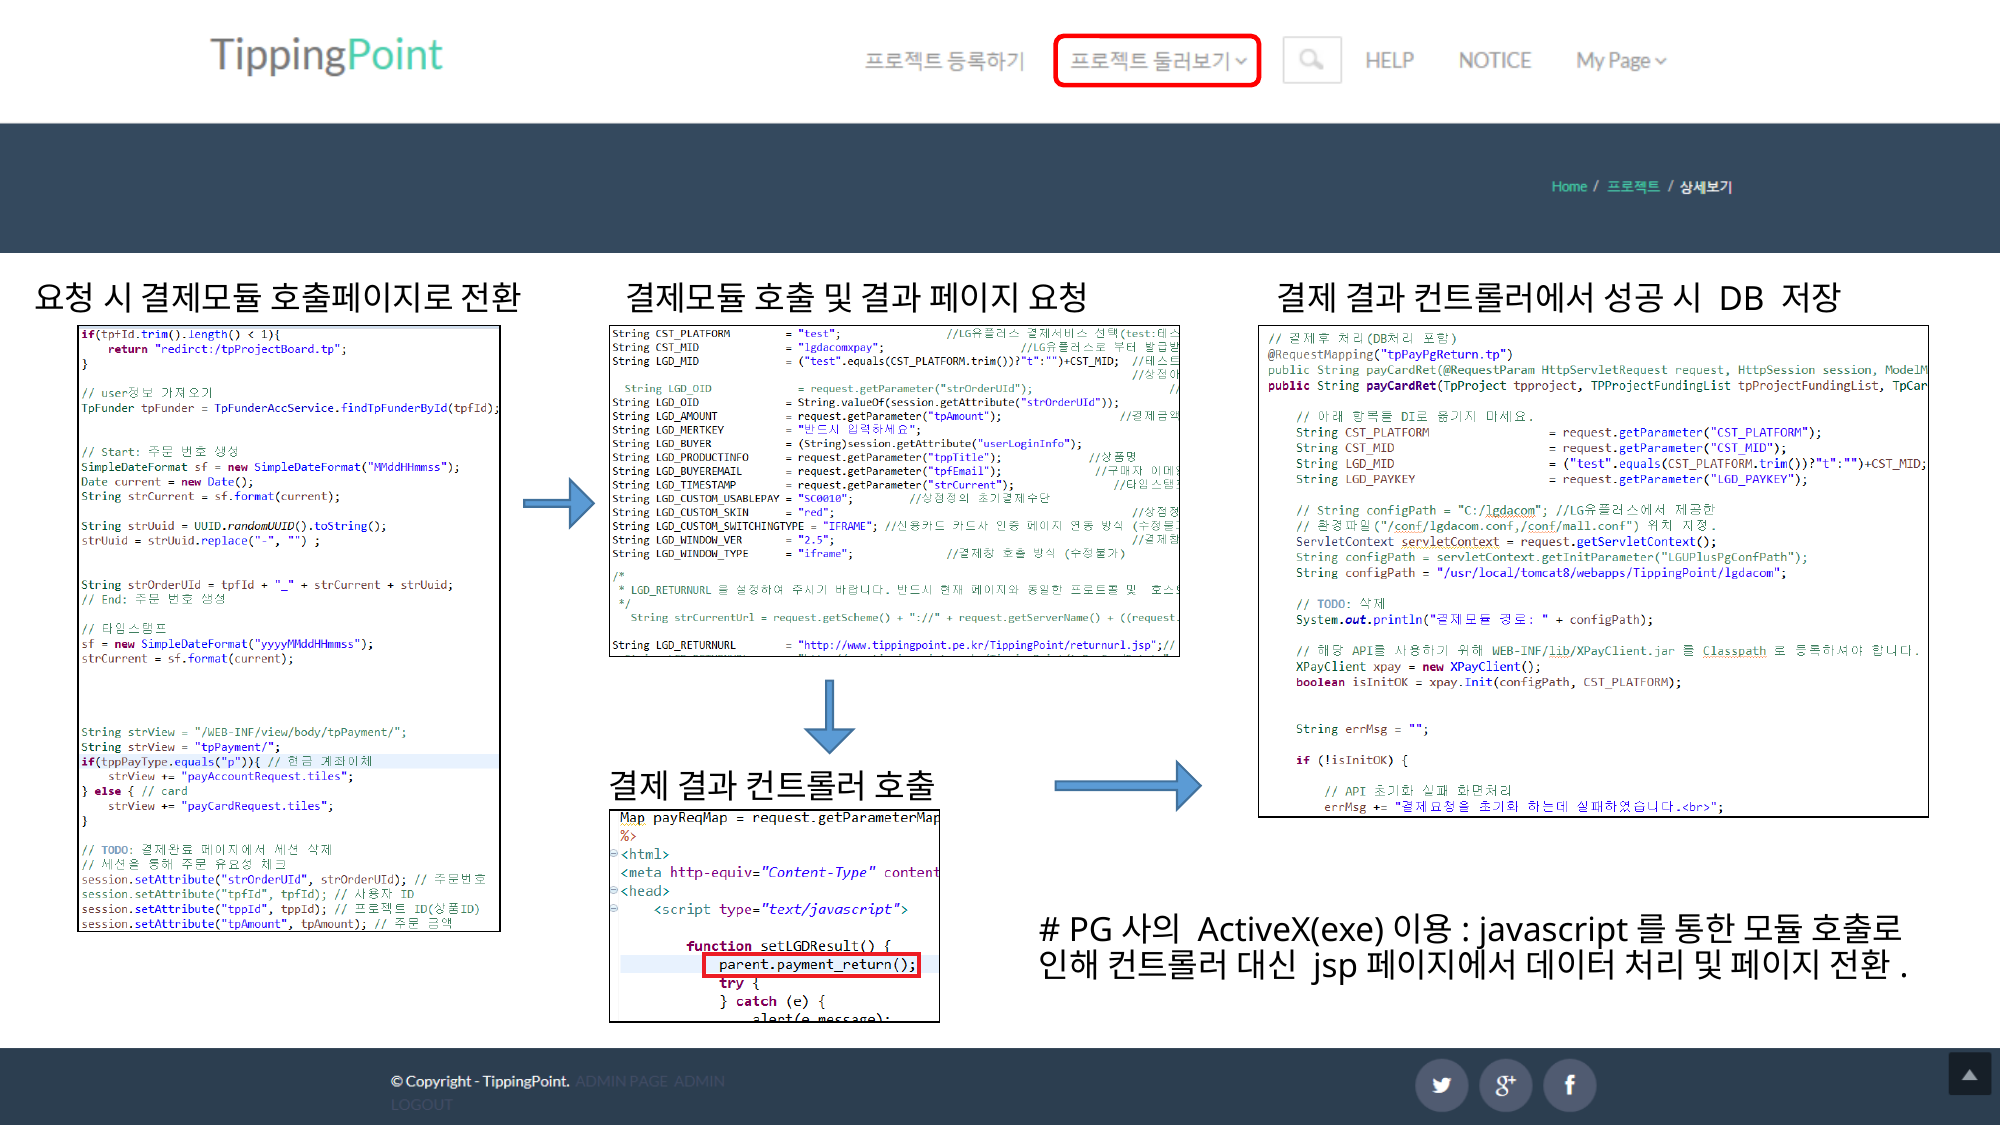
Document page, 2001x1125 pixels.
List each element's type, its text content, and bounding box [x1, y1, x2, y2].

text_box [805, 680, 854, 754]
text_box [1055, 761, 1201, 810]
text_box 결제모듈 호출 및 결과 페이지 요청 [610, 274, 1201, 340]
text_box 결제 결과 컨트롤러에서 성공 시 DB 저장 [1261, 274, 1910, 324]
picture [609, 325, 1179, 656]
text_box 결제 결과 컨트롤러 호출 [593, 761, 1126, 827]
text_box 요청 시 결제모듈 호출페이지로 전환 [19, 274, 610, 340]
picture [0, 1046, 2000, 1125]
picture [78, 326, 500, 932]
text_box # PG사의 ActiveX(exe)이용: javascript를 통한 모듈 호출로 인해 컨트롤러 대신 jsp페이지에서 데이터 처리 및 페이지 전환. [1023, 905, 1955, 1022]
picture [1258, 326, 1928, 817]
text_box [524, 479, 594, 528]
picture [609, 810, 939, 1022]
picture [0, 18, 2000, 253]
